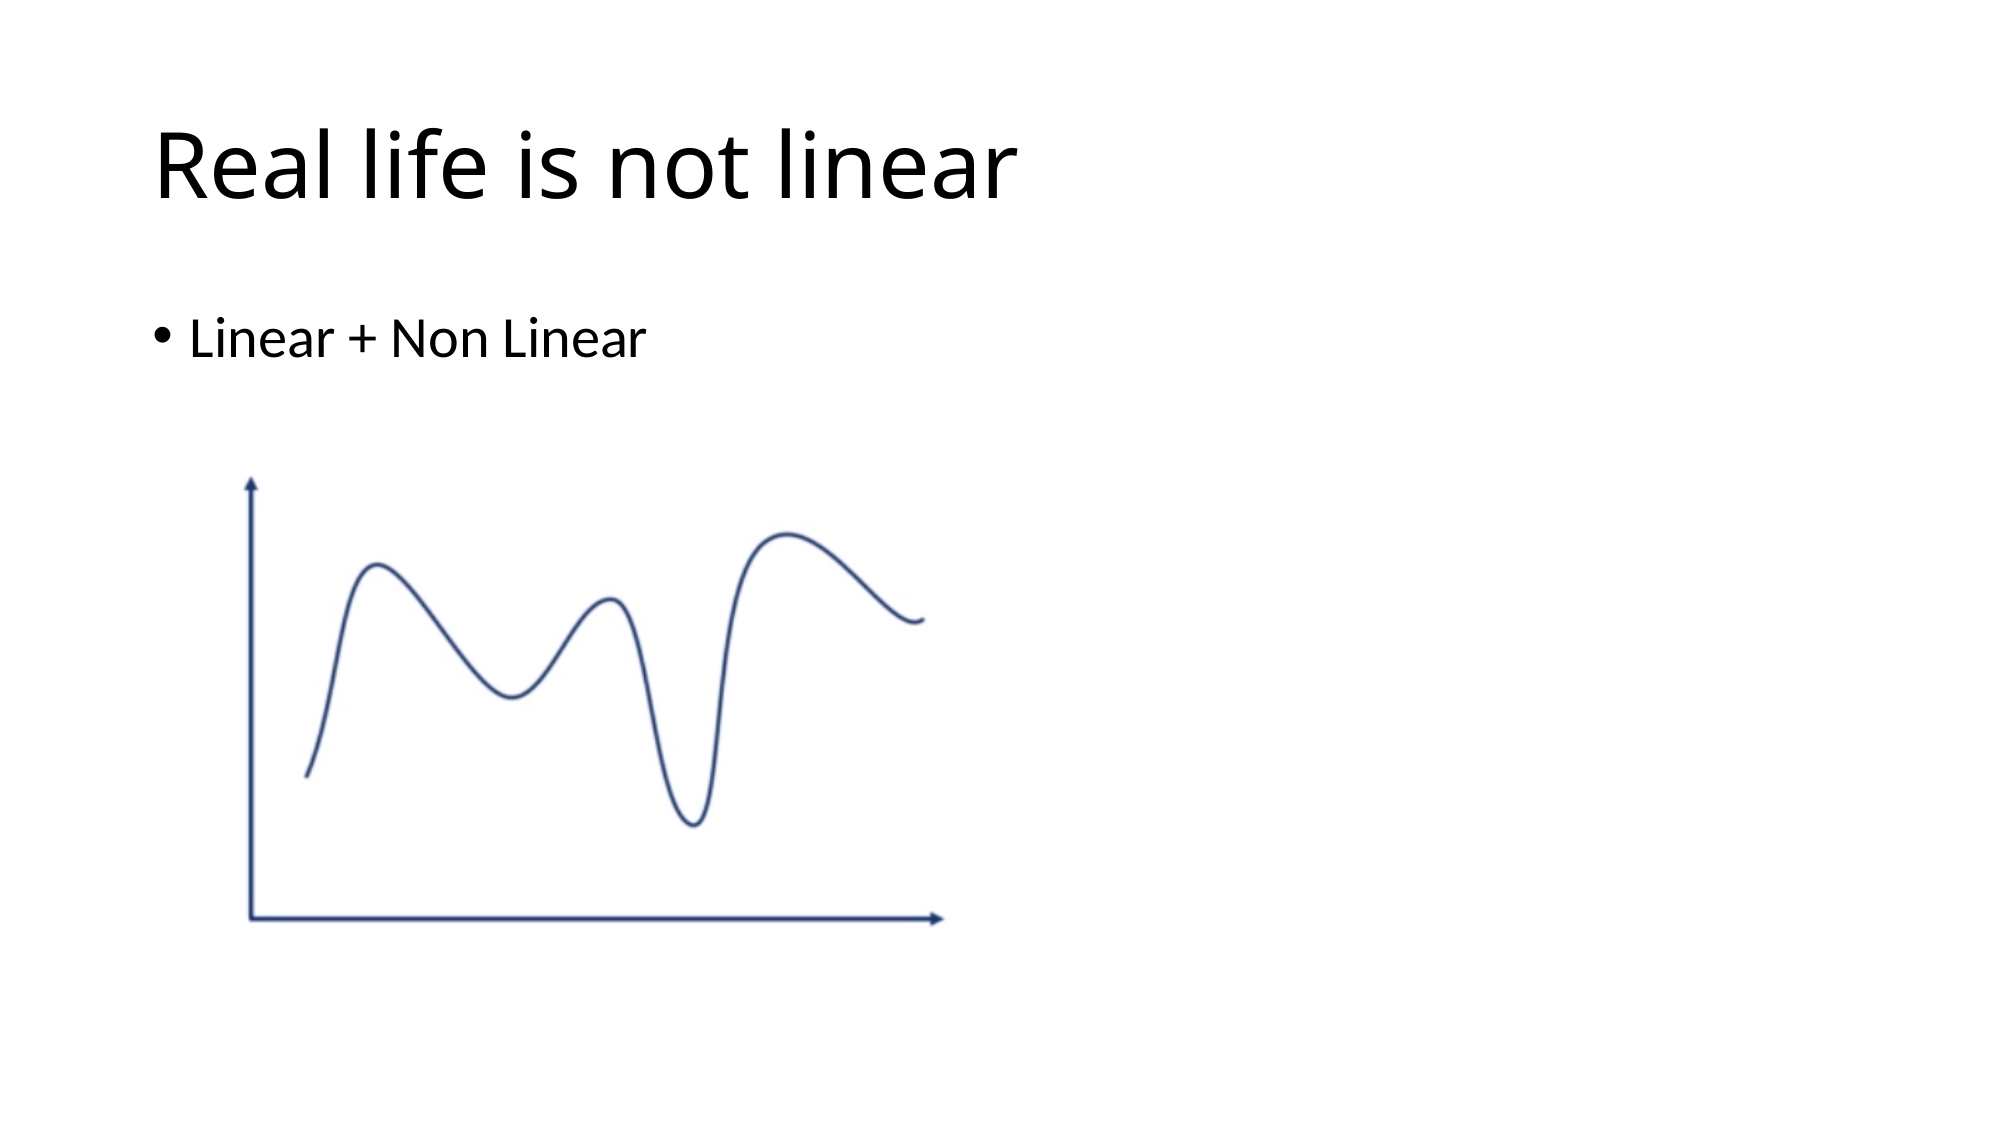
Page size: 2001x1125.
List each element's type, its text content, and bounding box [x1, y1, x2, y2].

picture [163, 443, 1104, 935]
title Real life is not linear [137, 59, 1863, 278]
list Linear + Non Linear [137, 299, 1863, 1014]
